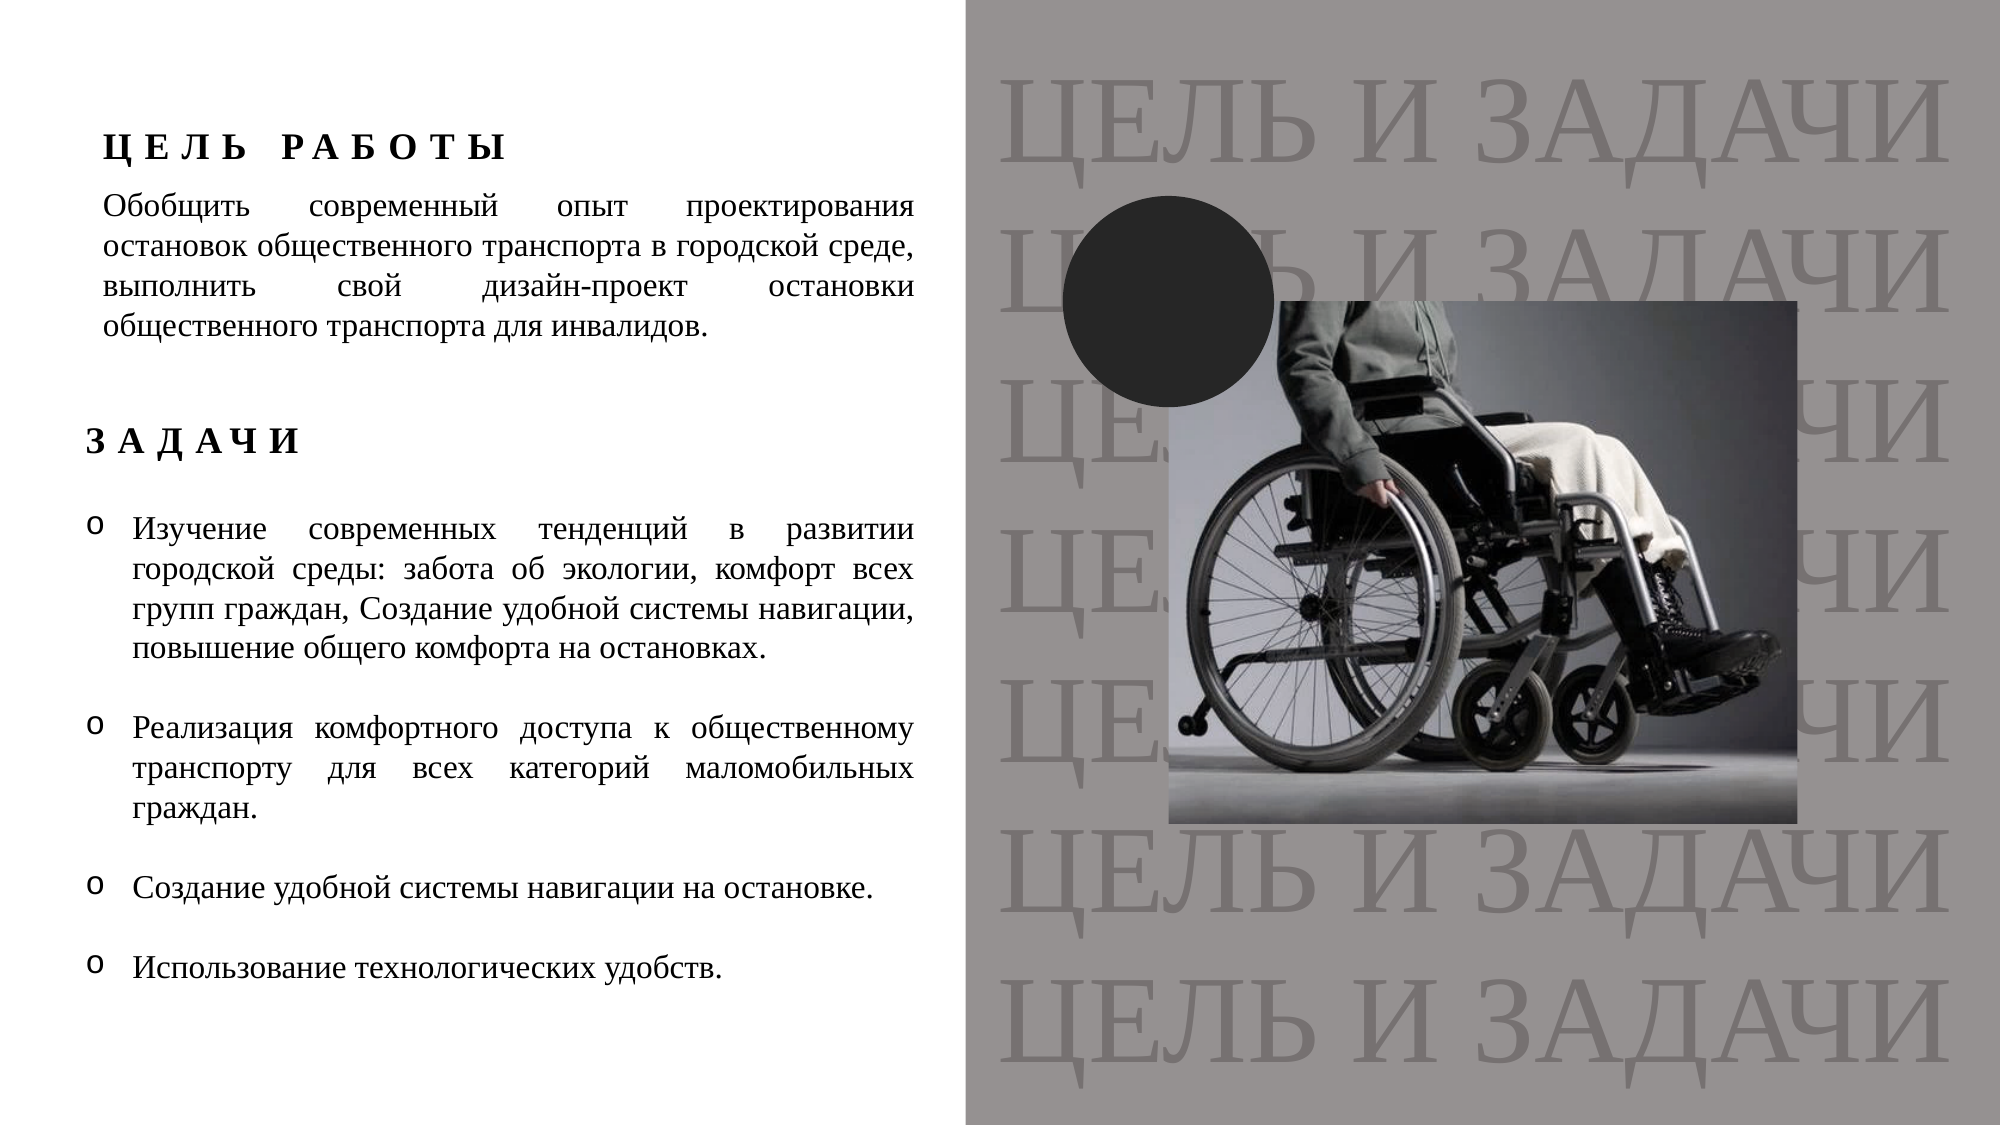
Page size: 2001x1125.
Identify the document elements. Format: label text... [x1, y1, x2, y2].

picture [1168, 301, 1798, 824]
text_box ЗАДАЧИ Изучение современных тенденций в развитии городской среды: забота об экологии, комфорт всех групп граждан, Создание удобной системы навигации, повышение общего комфорта на остановках. Реализация комфортного доступа к общественному транспорту для всех категорий маломобильных граждан. Создание удобной системы навигации на остановке. Использование технологических удобств. [70, 408, 931, 993]
text_box [965, 0, 2000, 1125]
text_box [1061, 194, 1276, 409]
text_box ЦЕЛЬ РАБОТЫ Обобщить современный опыт проектирования остановок общественного транспорта в городской среде, выполнить свой дизайн-проект остановки общественного транспорта для инвалидов. [88, 91, 931, 351]
